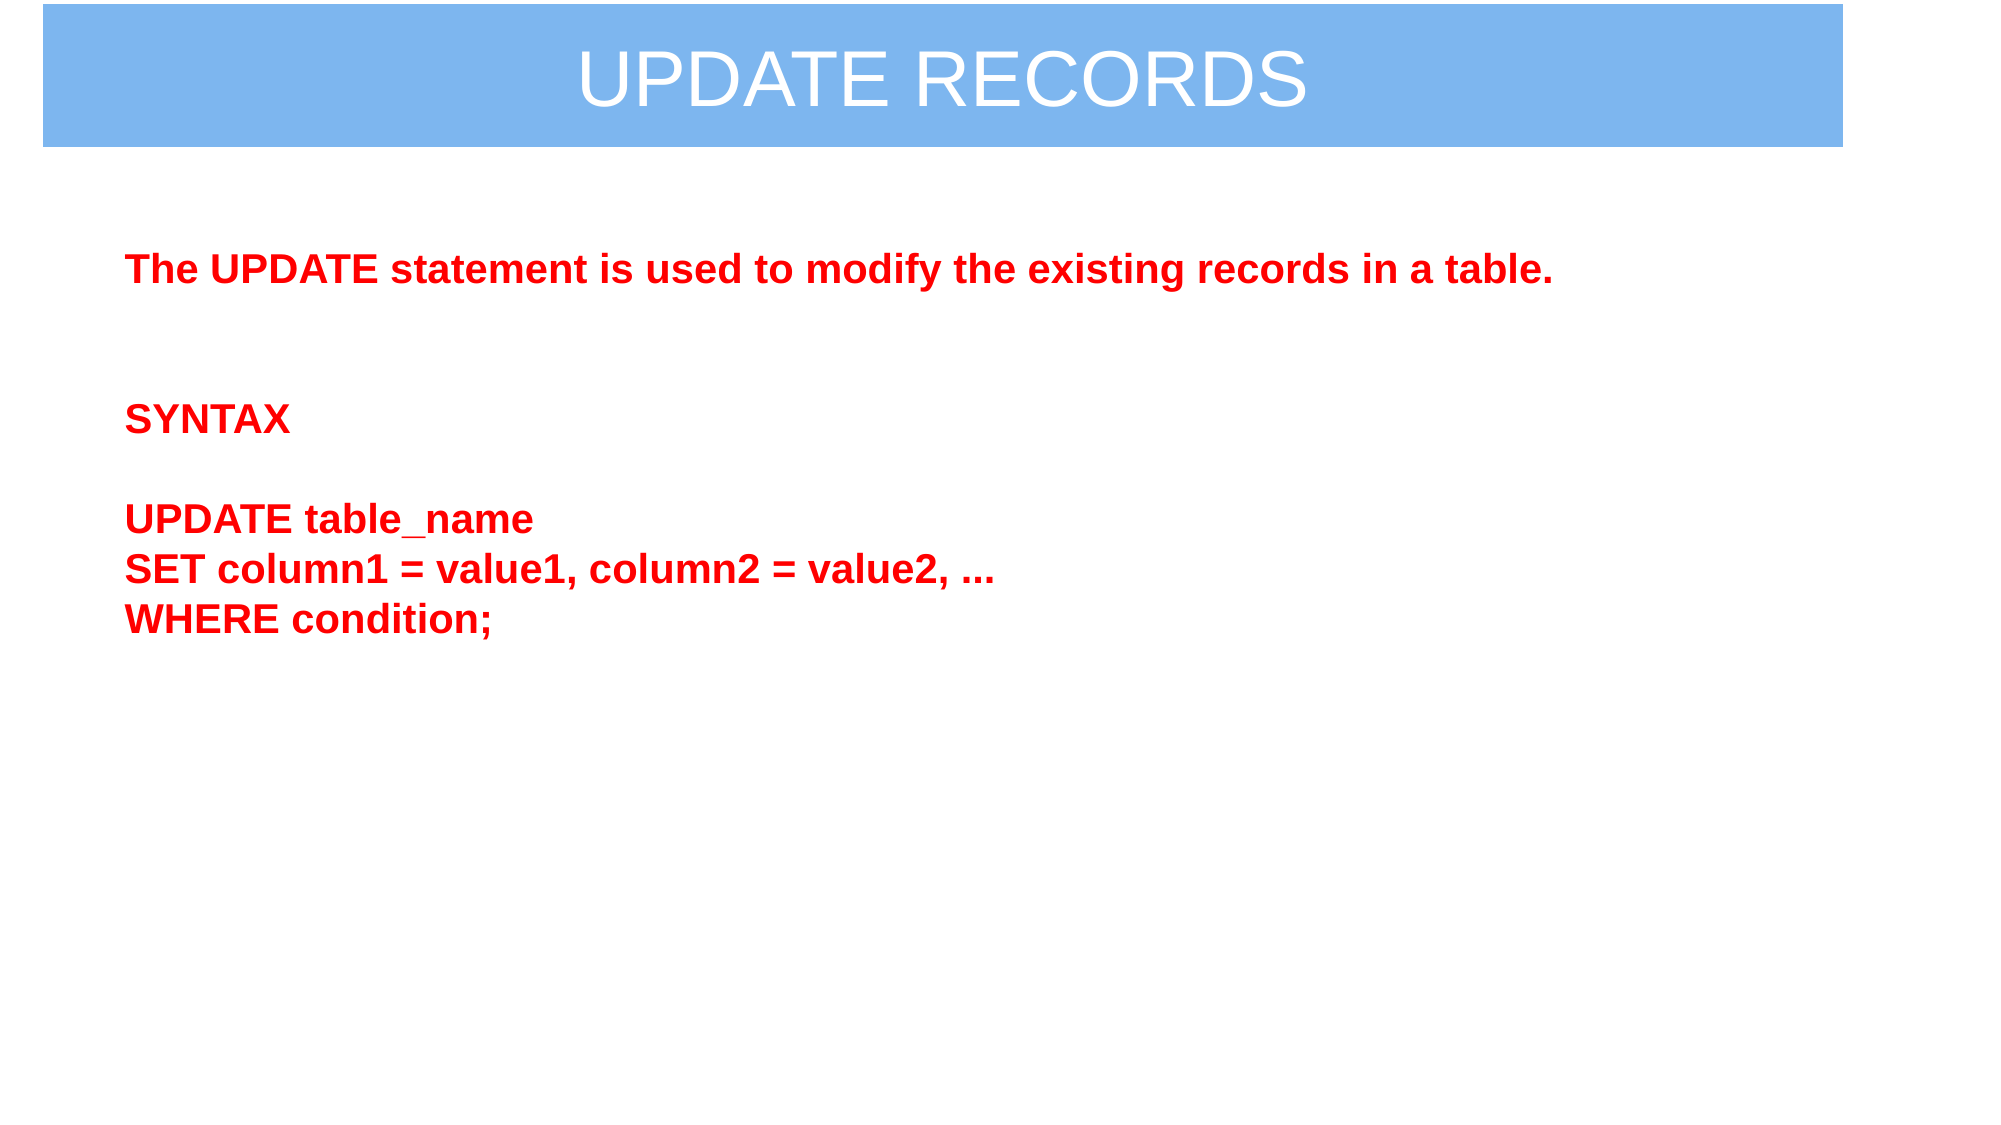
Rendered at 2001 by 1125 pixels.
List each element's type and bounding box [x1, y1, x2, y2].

text_box [57, 44, 1990, 1110]
